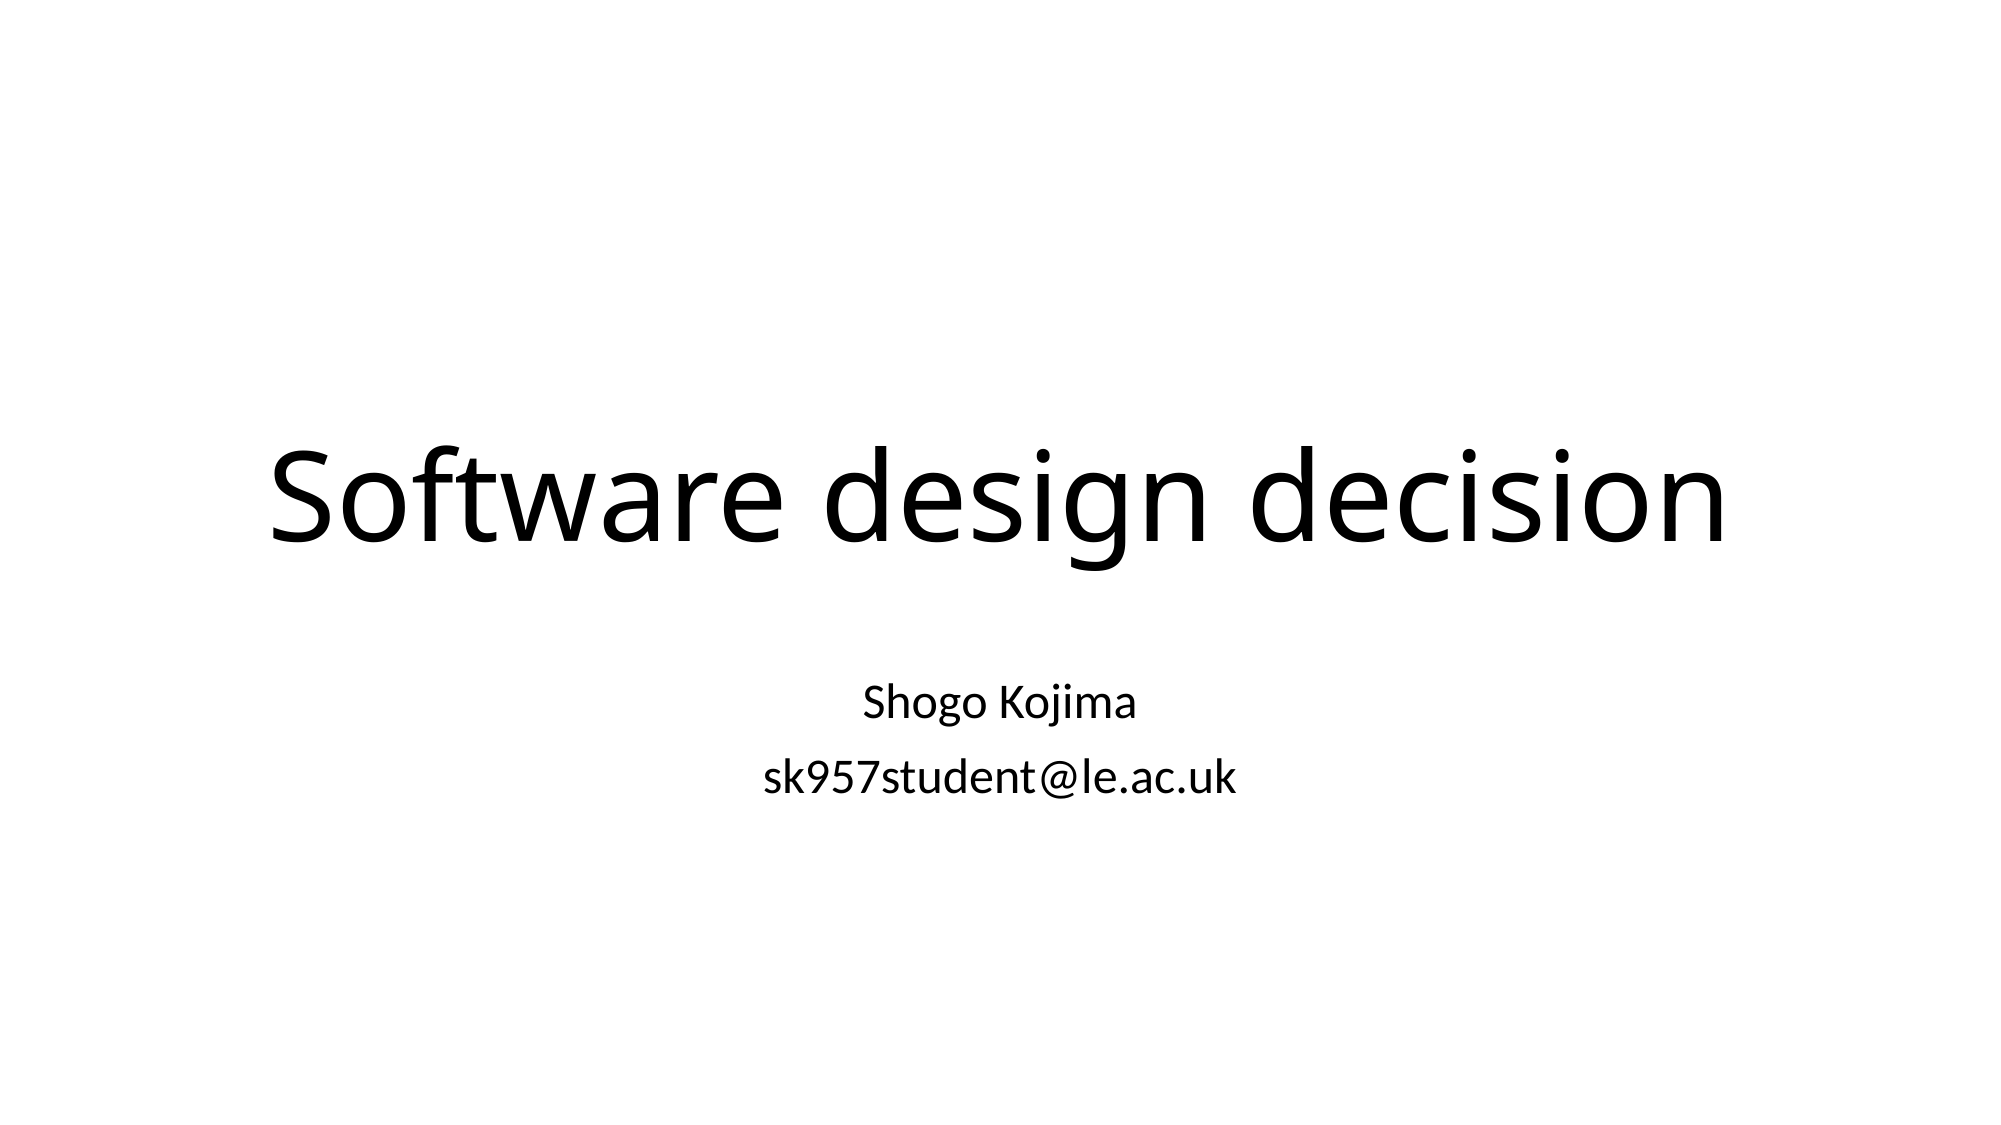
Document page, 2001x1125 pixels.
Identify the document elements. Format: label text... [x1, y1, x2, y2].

title Software design decision [249, 184, 1750, 576]
subtitle Shogo Kojima sk957student@le.ac.uk [249, 668, 1750, 940]
